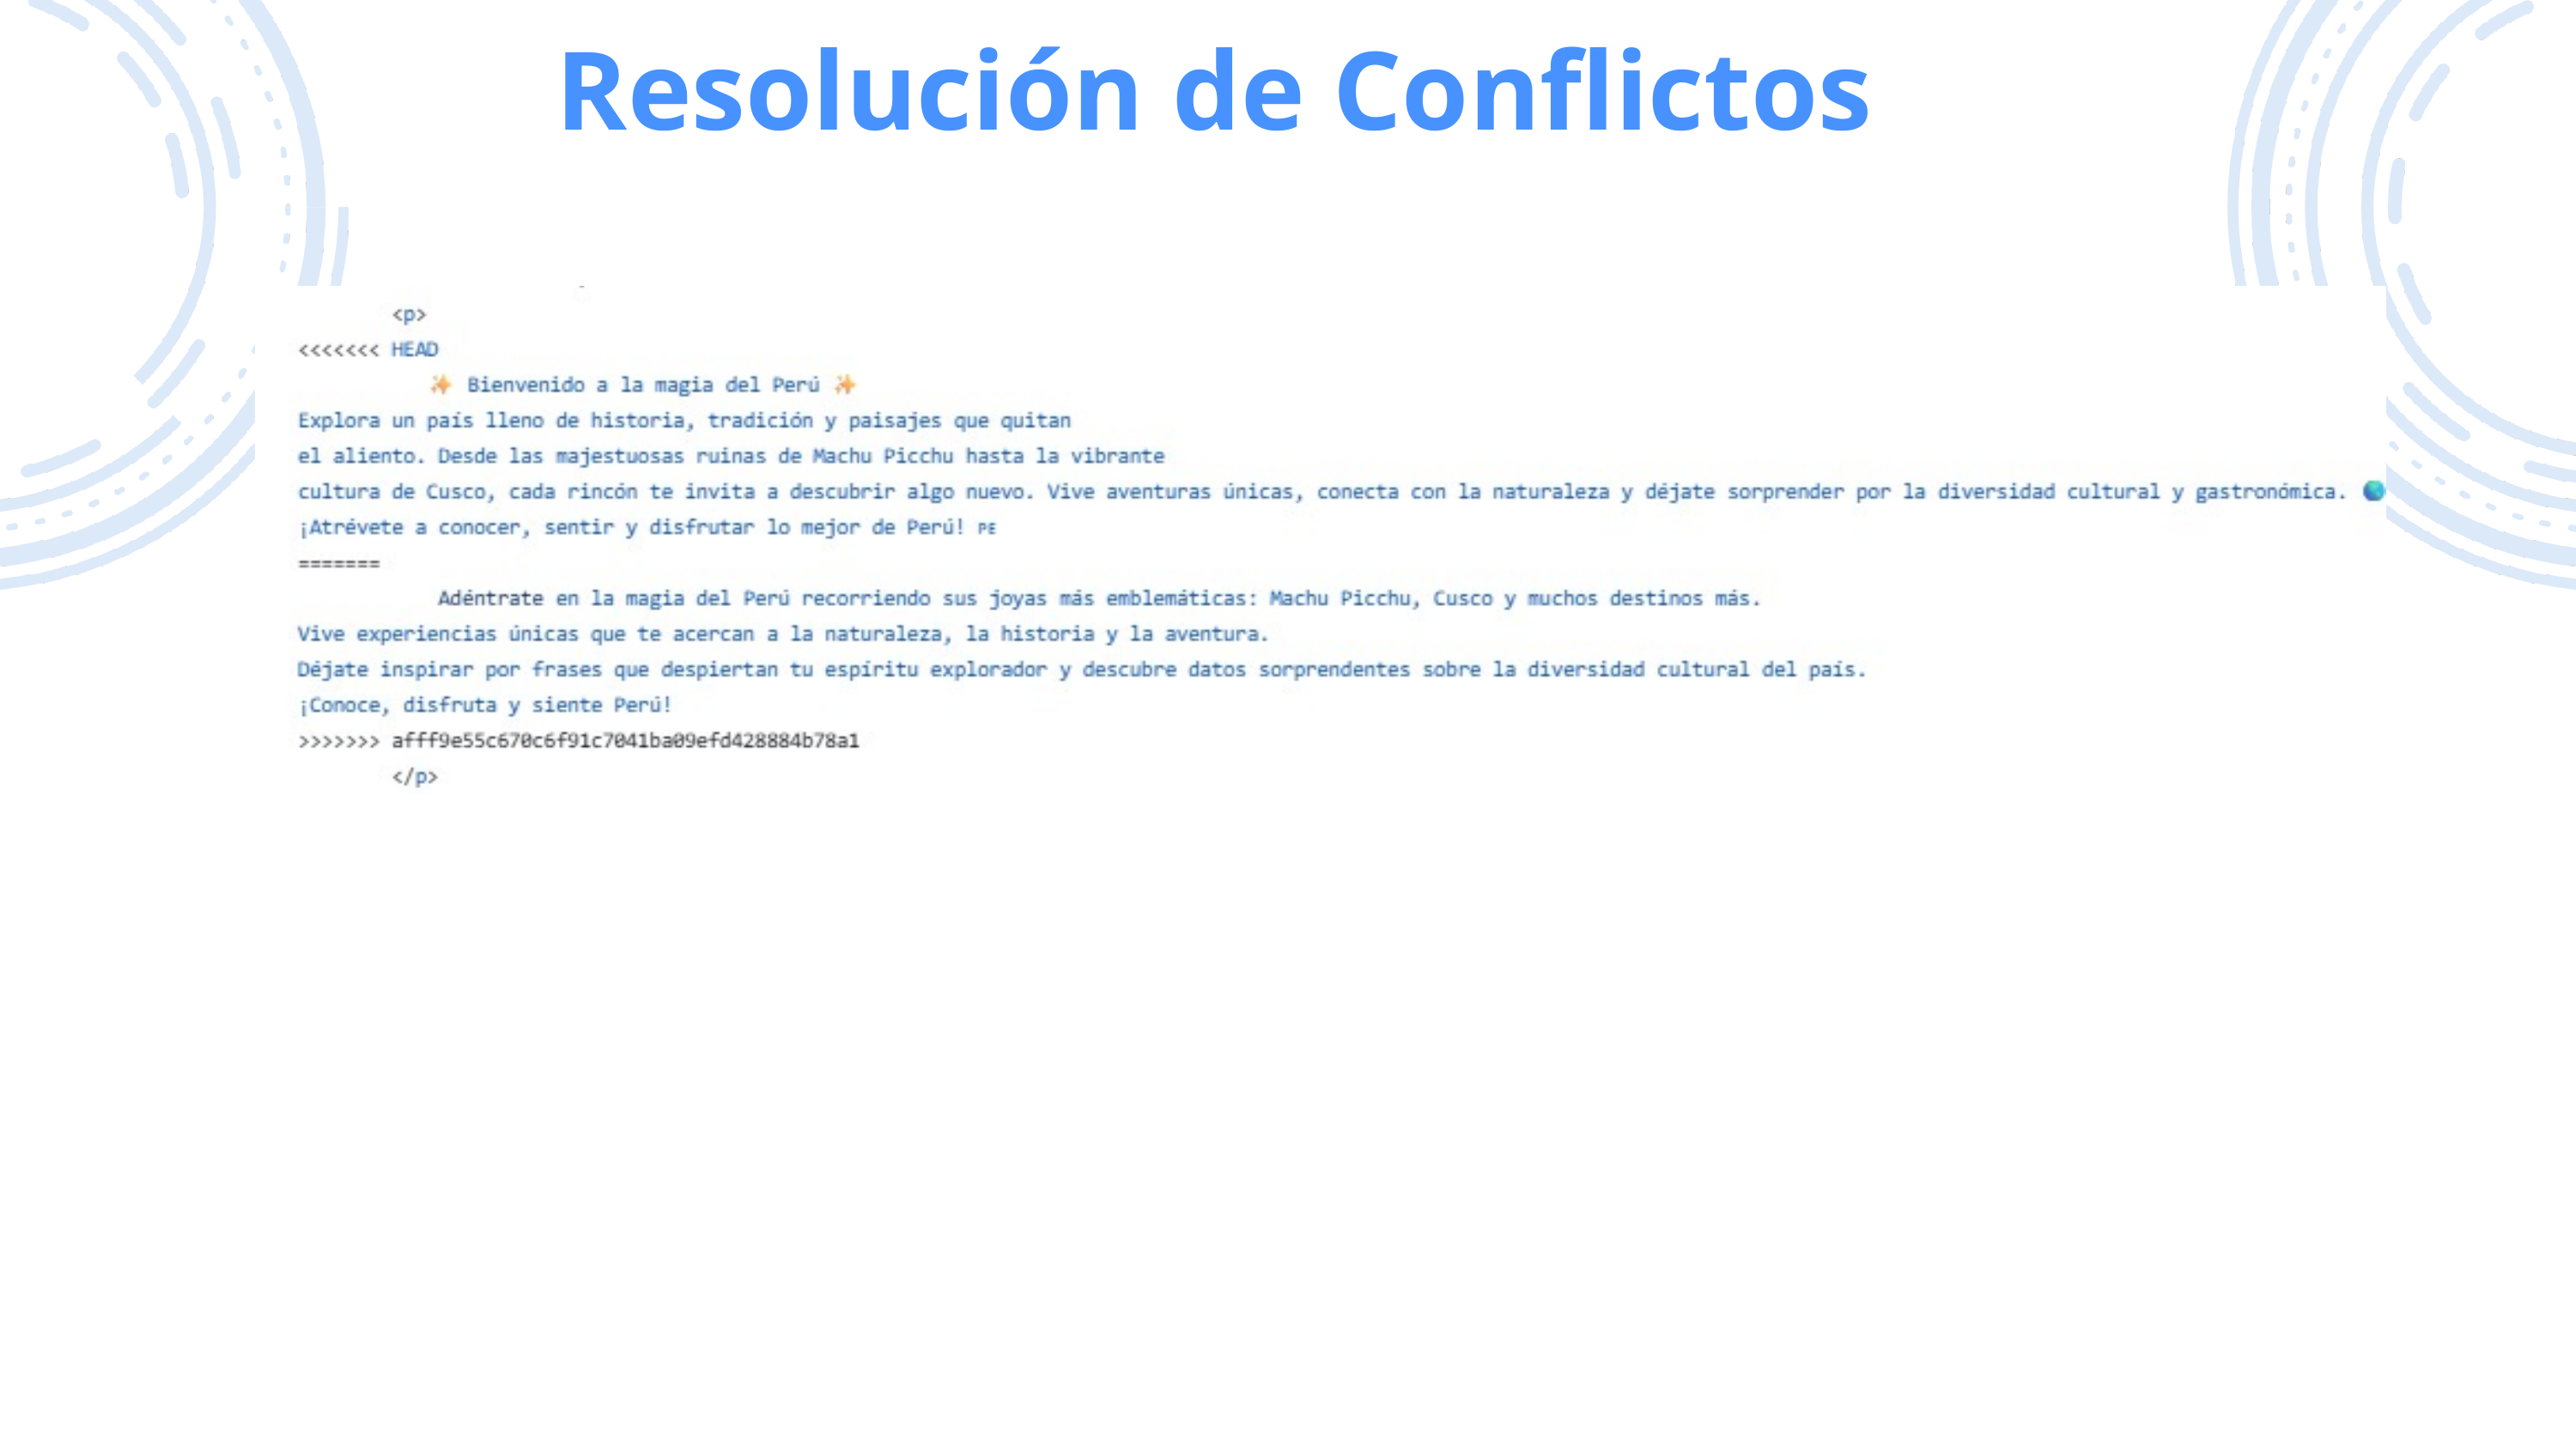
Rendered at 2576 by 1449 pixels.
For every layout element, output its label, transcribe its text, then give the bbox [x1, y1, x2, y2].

text_box [254, 286, 2386, 795]
text_box Resolución de Conflictos [349, 0, 2107, 152]
text_box [0, 0, 349, 591]
text_box [2227, 0, 2576, 591]
